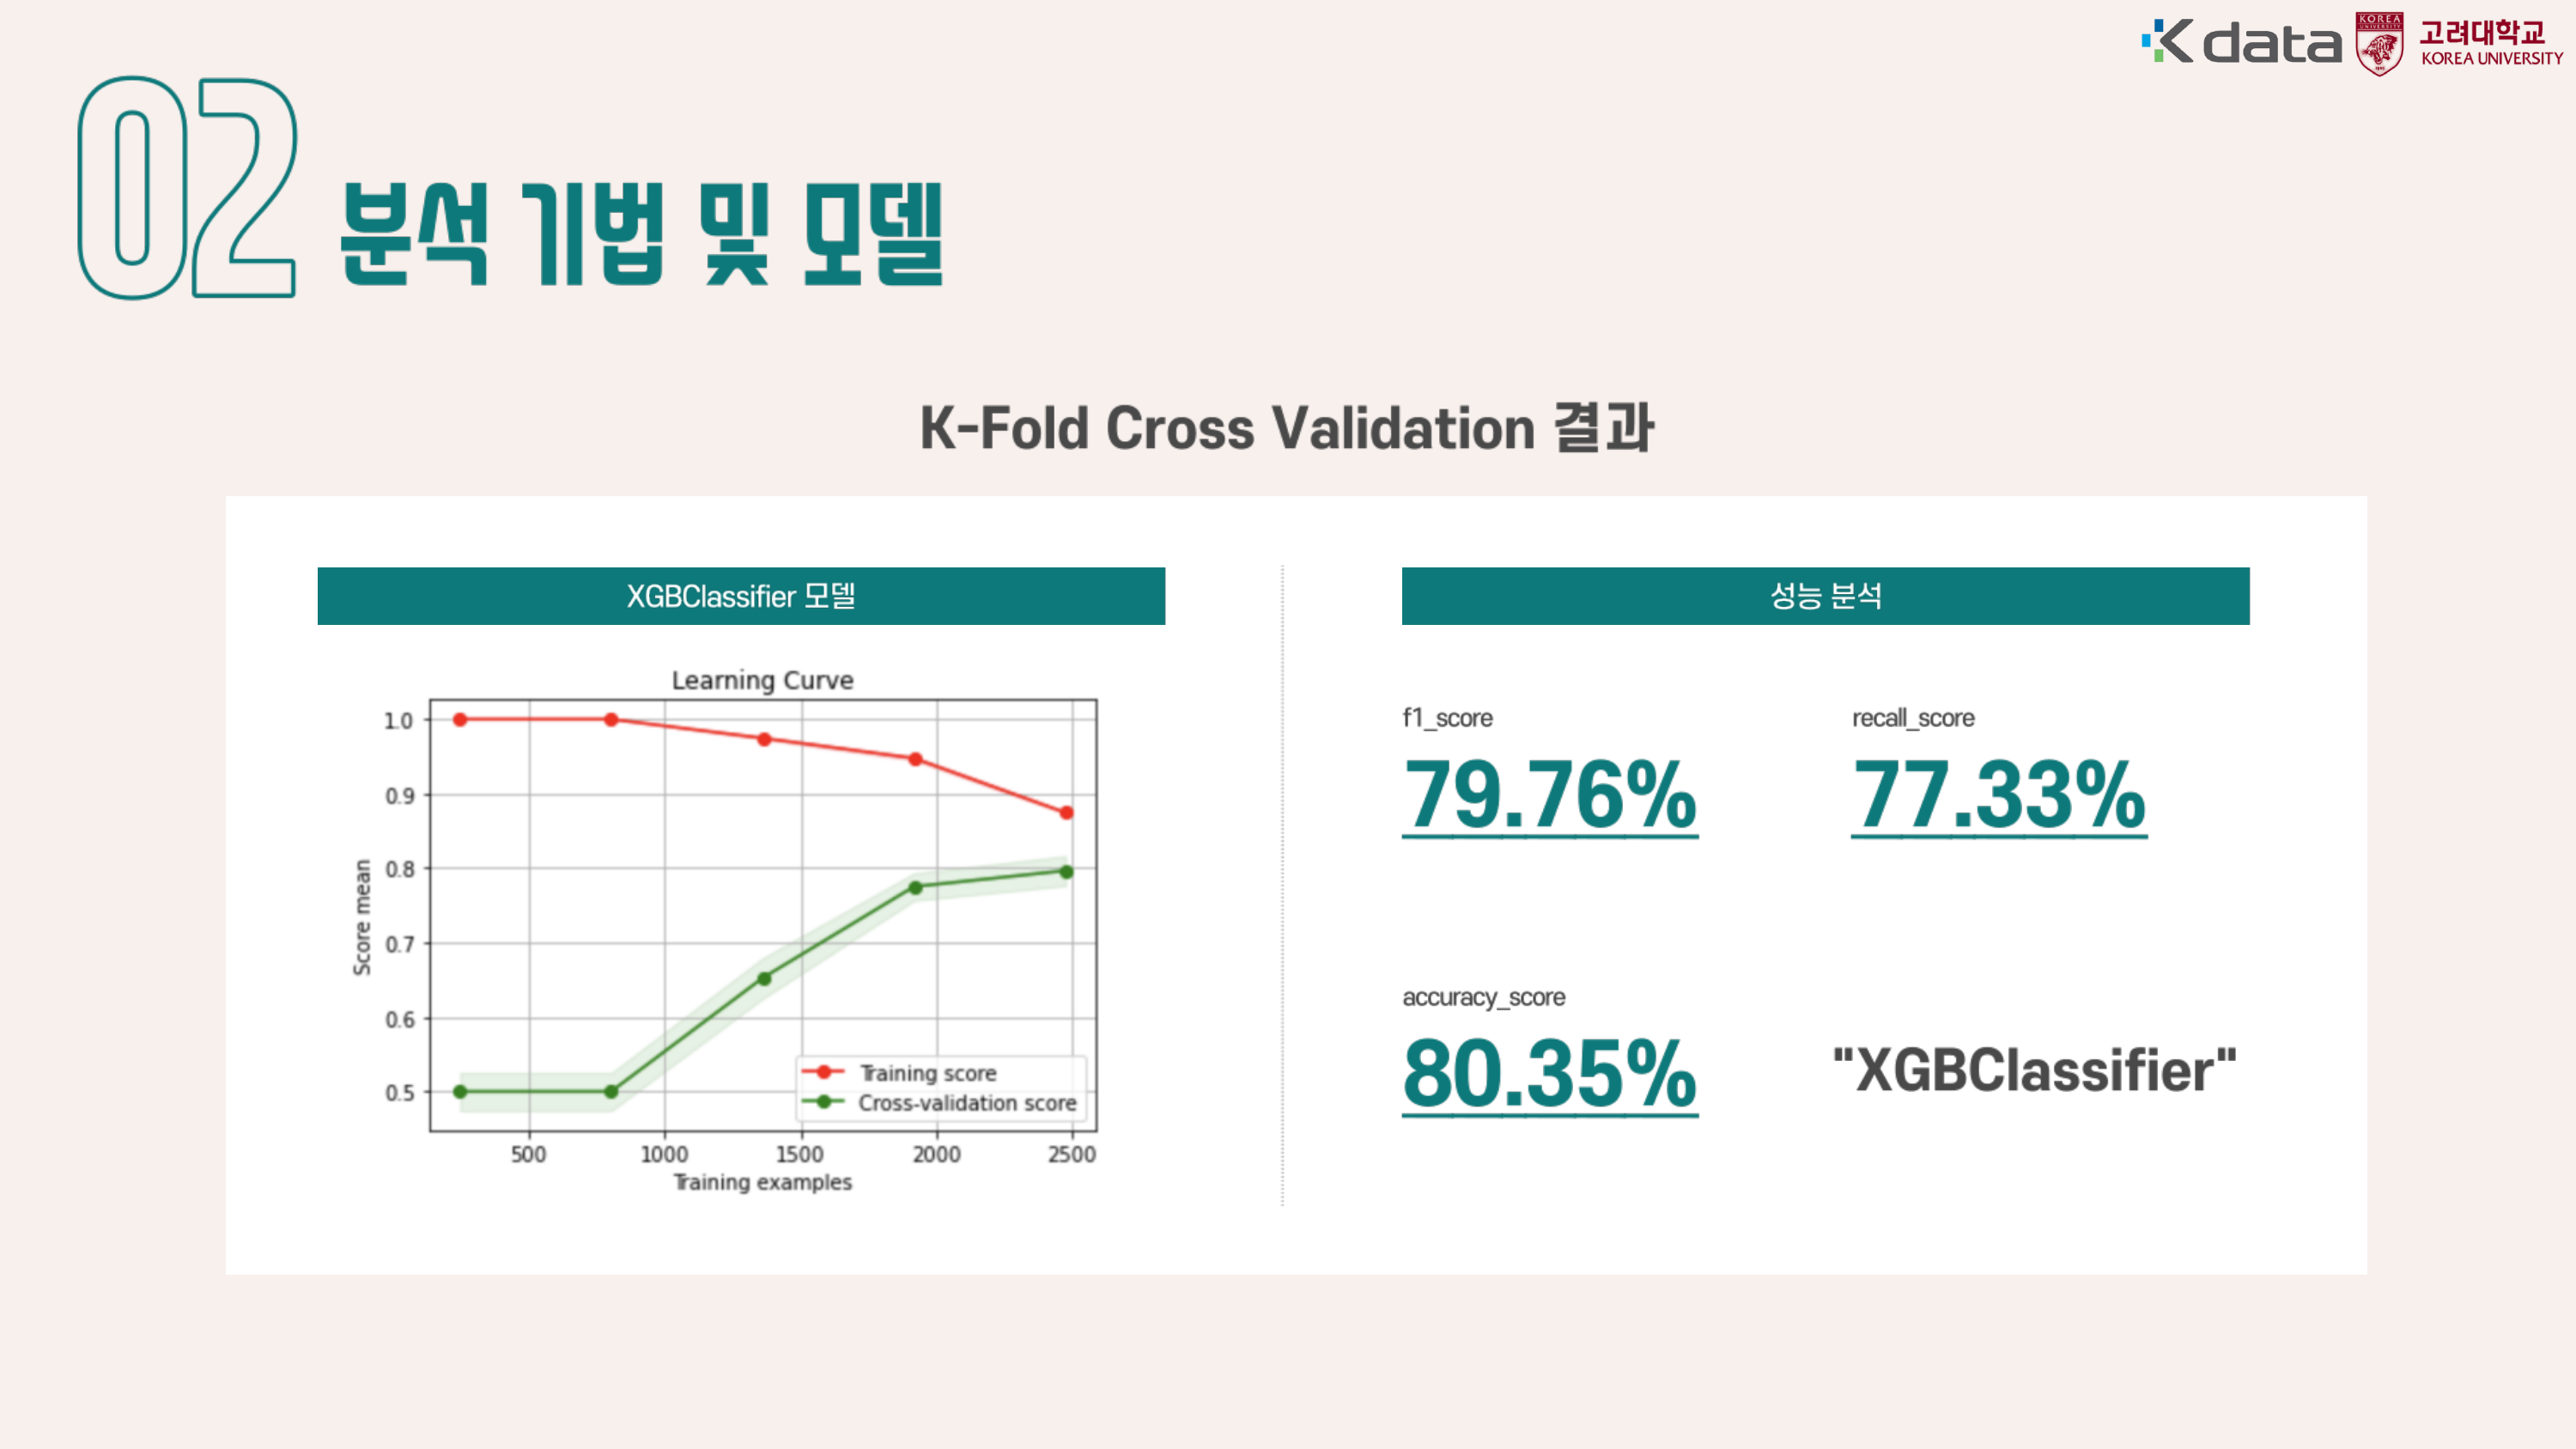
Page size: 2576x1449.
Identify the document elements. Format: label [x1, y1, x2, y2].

text_box [1389, 695, 1737, 888]
picture [876, 381, 1680, 488]
text_box [1839, 695, 2187, 888]
picture [2136, 3, 2570, 81]
picture [0, 0, 2367, 1276]
text_box [1389, 975, 1737, 1167]
